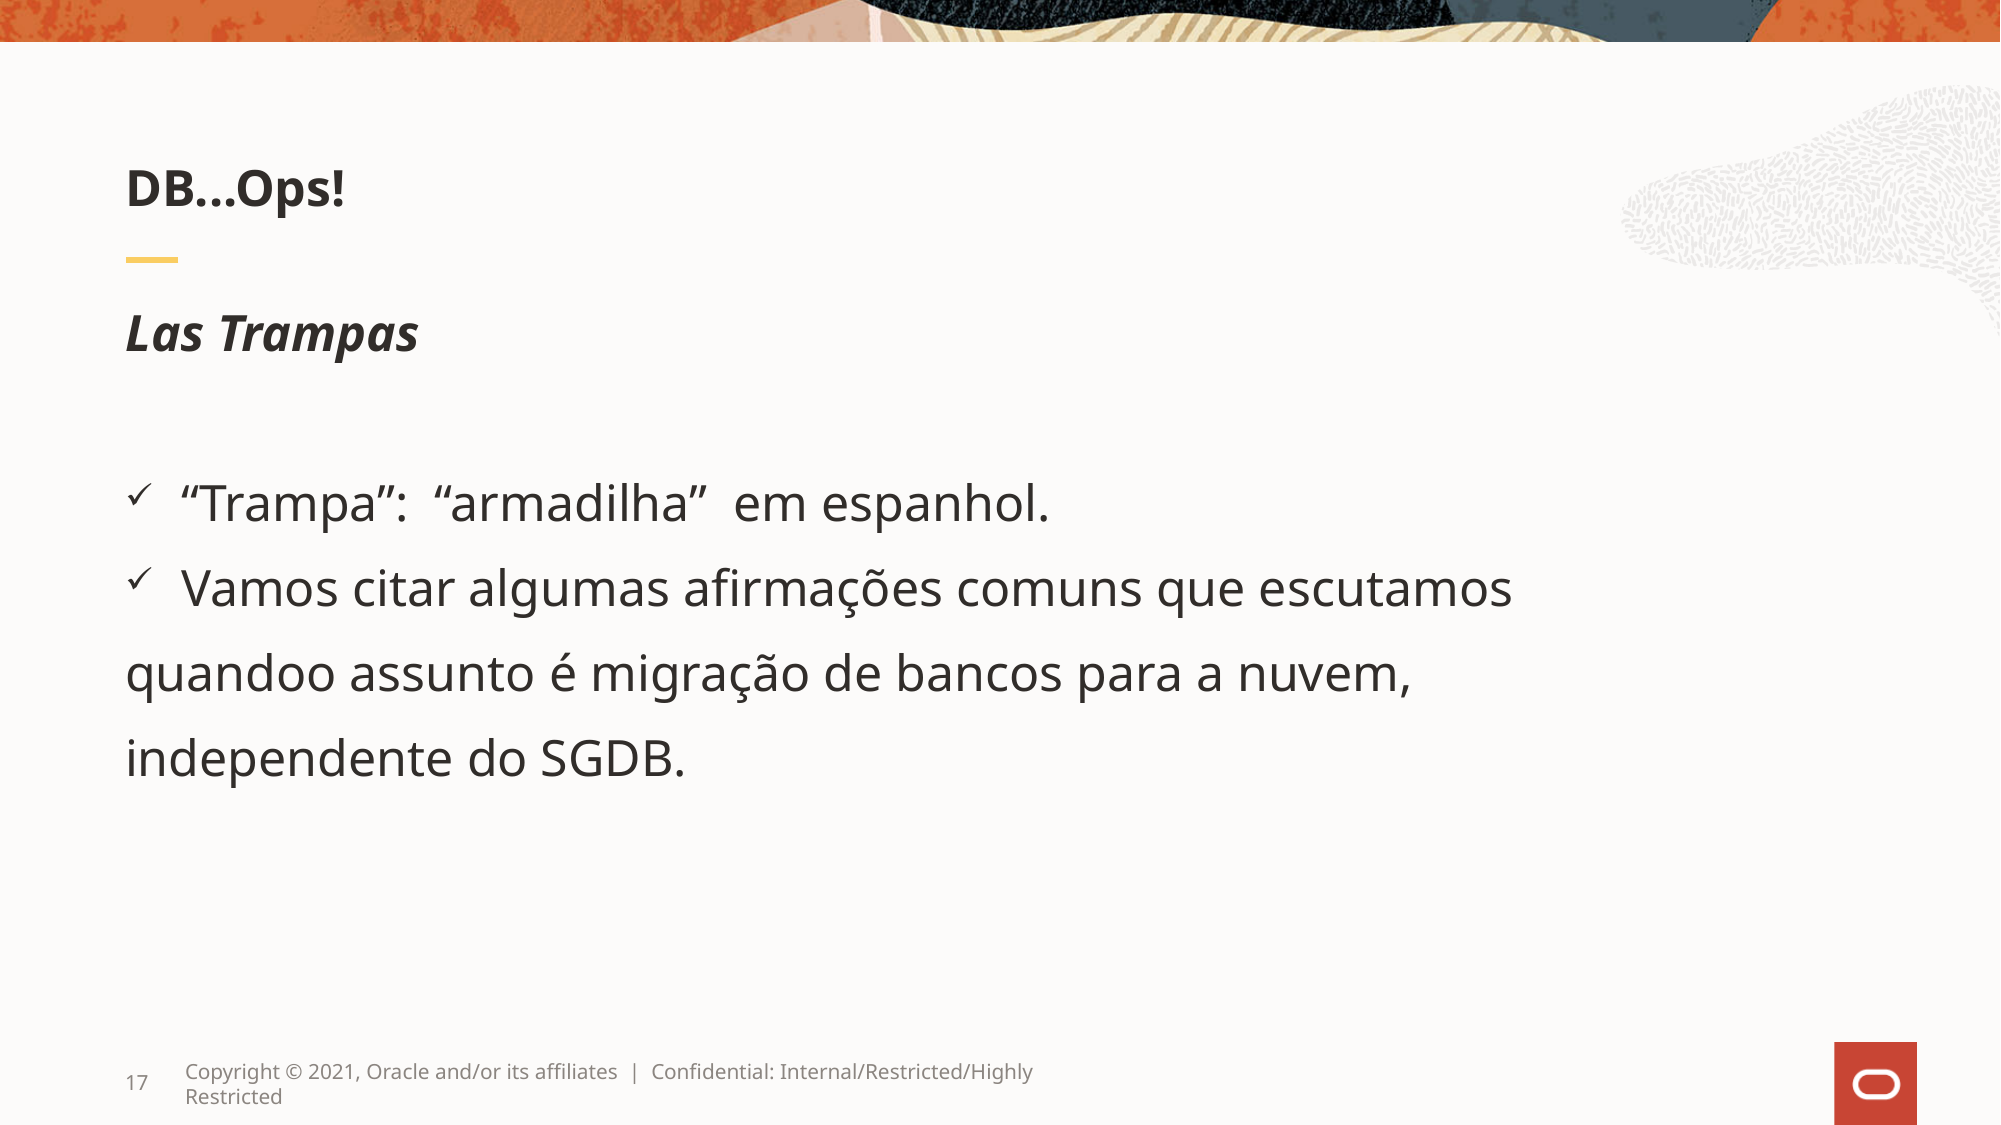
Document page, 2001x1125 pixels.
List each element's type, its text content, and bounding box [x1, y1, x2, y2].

list DB...Ops! [125, 83, 1876, 219]
list Las Trampas “Trampa”: “armadilha” em espanhol. Vamos citar algumas afirmações comuns que escutamos quandoo assunto é migração de bancos para a nuvem, independente do SGDB. [125, 301, 1927, 989]
picture [0, 0, 2000, 42]
slide_number 17 [125, 1053, 185, 1114]
footer Copyright © 2021, Oracle and/or its affiliates | Confidential: Internal/Restricted/Highly Restricted [185, 1053, 1128, 1114]
